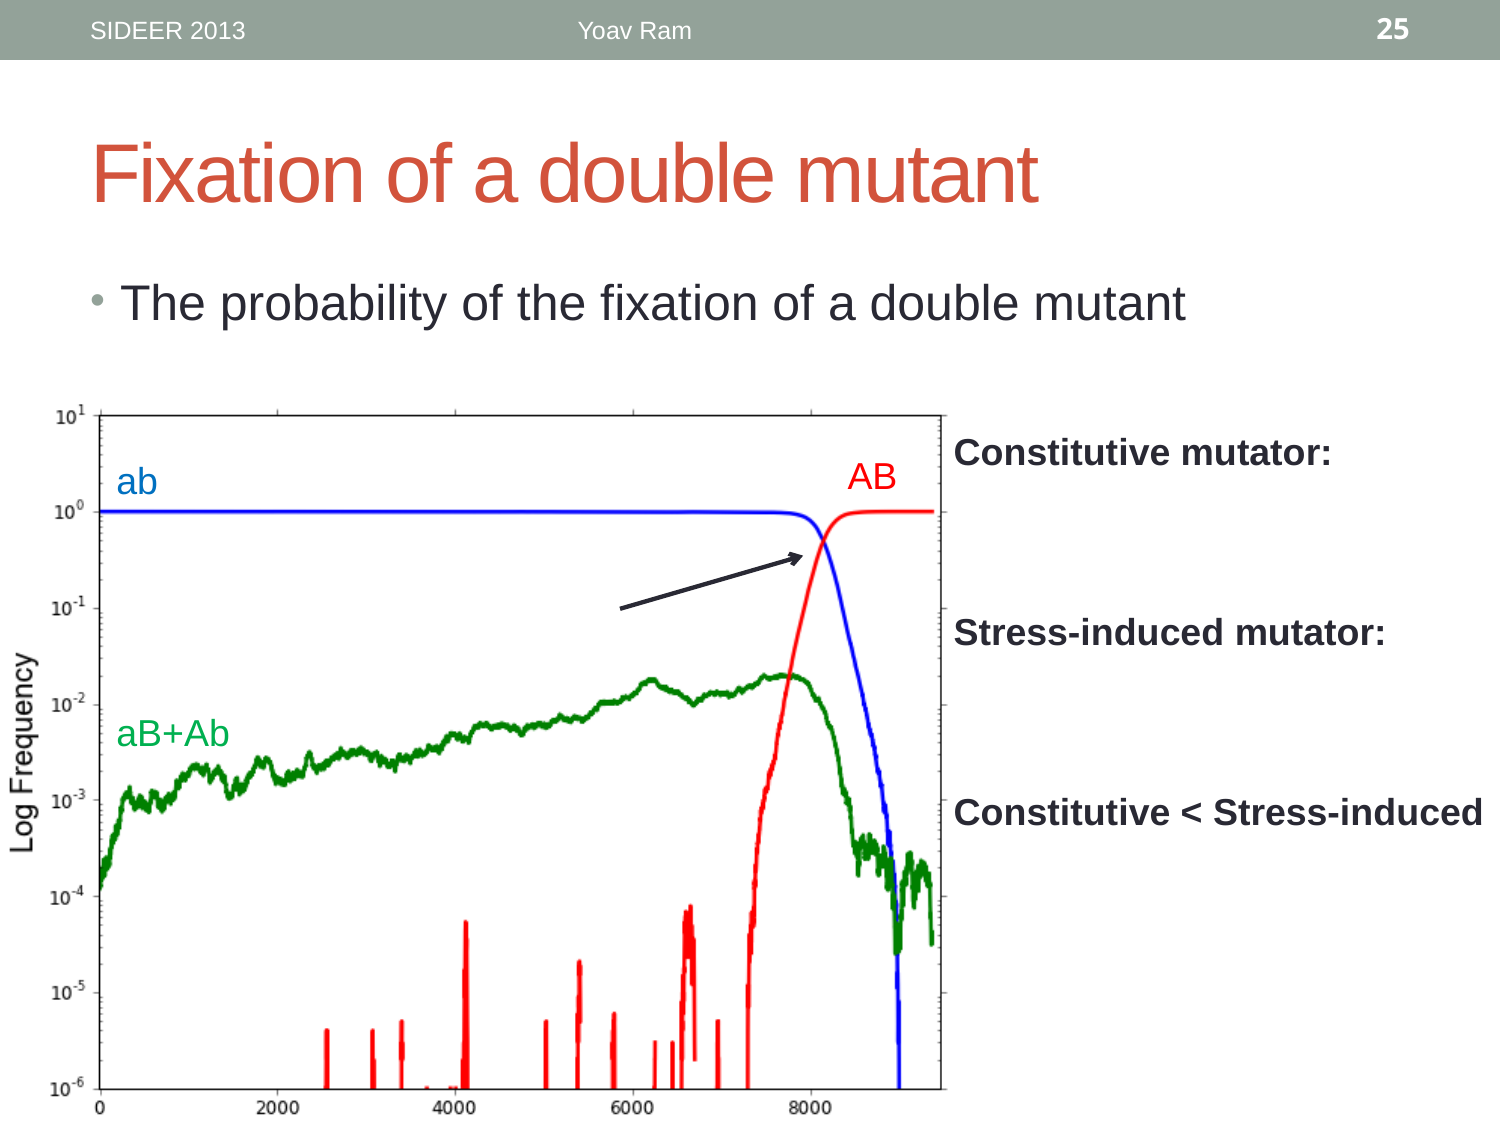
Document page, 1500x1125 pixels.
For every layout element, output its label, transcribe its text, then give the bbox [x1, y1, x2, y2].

picture [1, 390, 951, 1125]
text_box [619, 555, 804, 609]
slide_number SIDEER 2013 [75, 3, 550, 57]
footer Yoav Ram [562, 3, 1238, 57]
list The probability of the fixation of a double mutant [75, 262, 1425, 1063]
slide_number 25 [1250, 3, 1425, 57]
text_box AB [958, 444, 1288, 505]
title Fixation of a double mutant [75, 87, 1425, 250]
